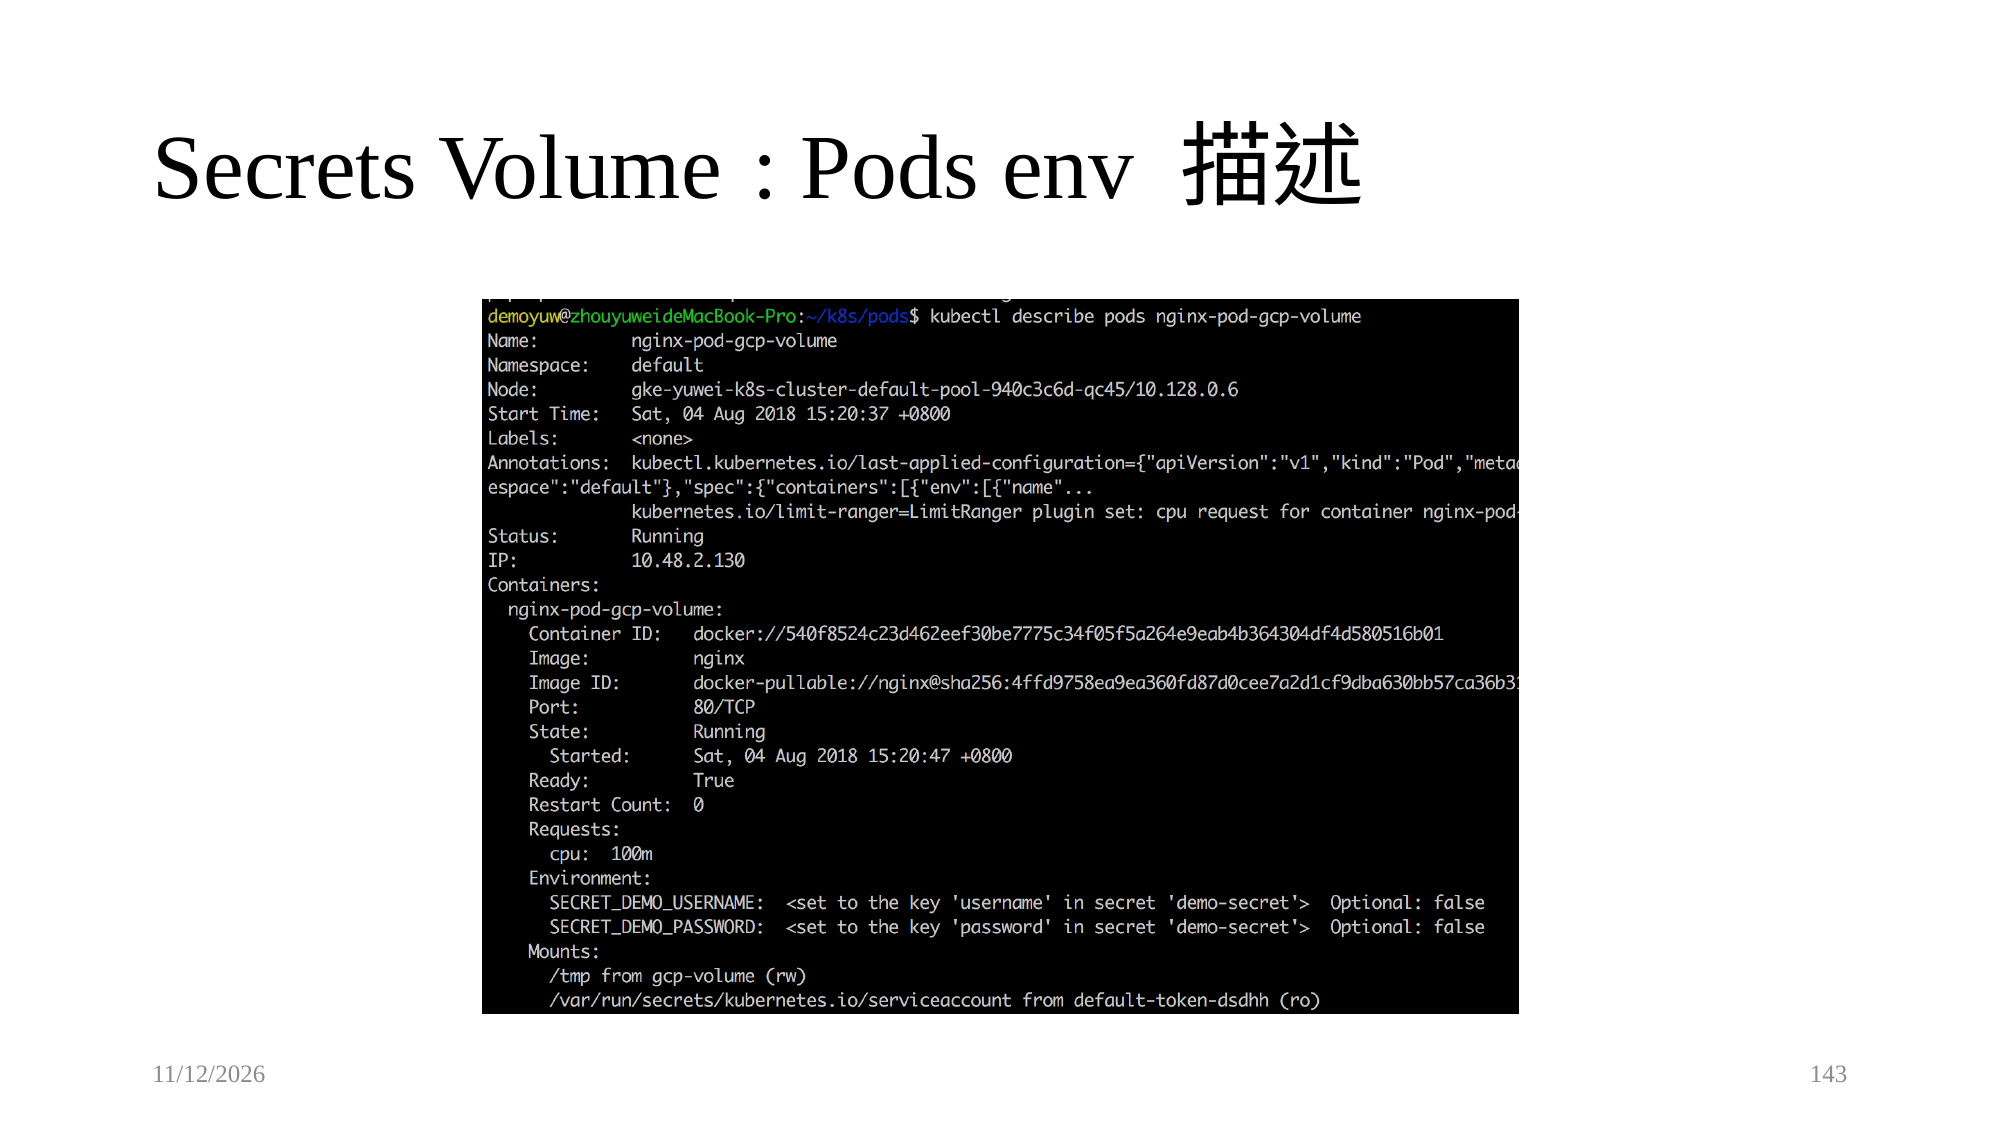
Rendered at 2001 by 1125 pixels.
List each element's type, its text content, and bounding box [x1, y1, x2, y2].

slide_number 143 [1412, 1042, 1863, 1103]
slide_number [137, 1042, 588, 1103]
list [481, 299, 1518, 1014]
title Secrets Volume : Pods env 描述 [137, 59, 1863, 278]
